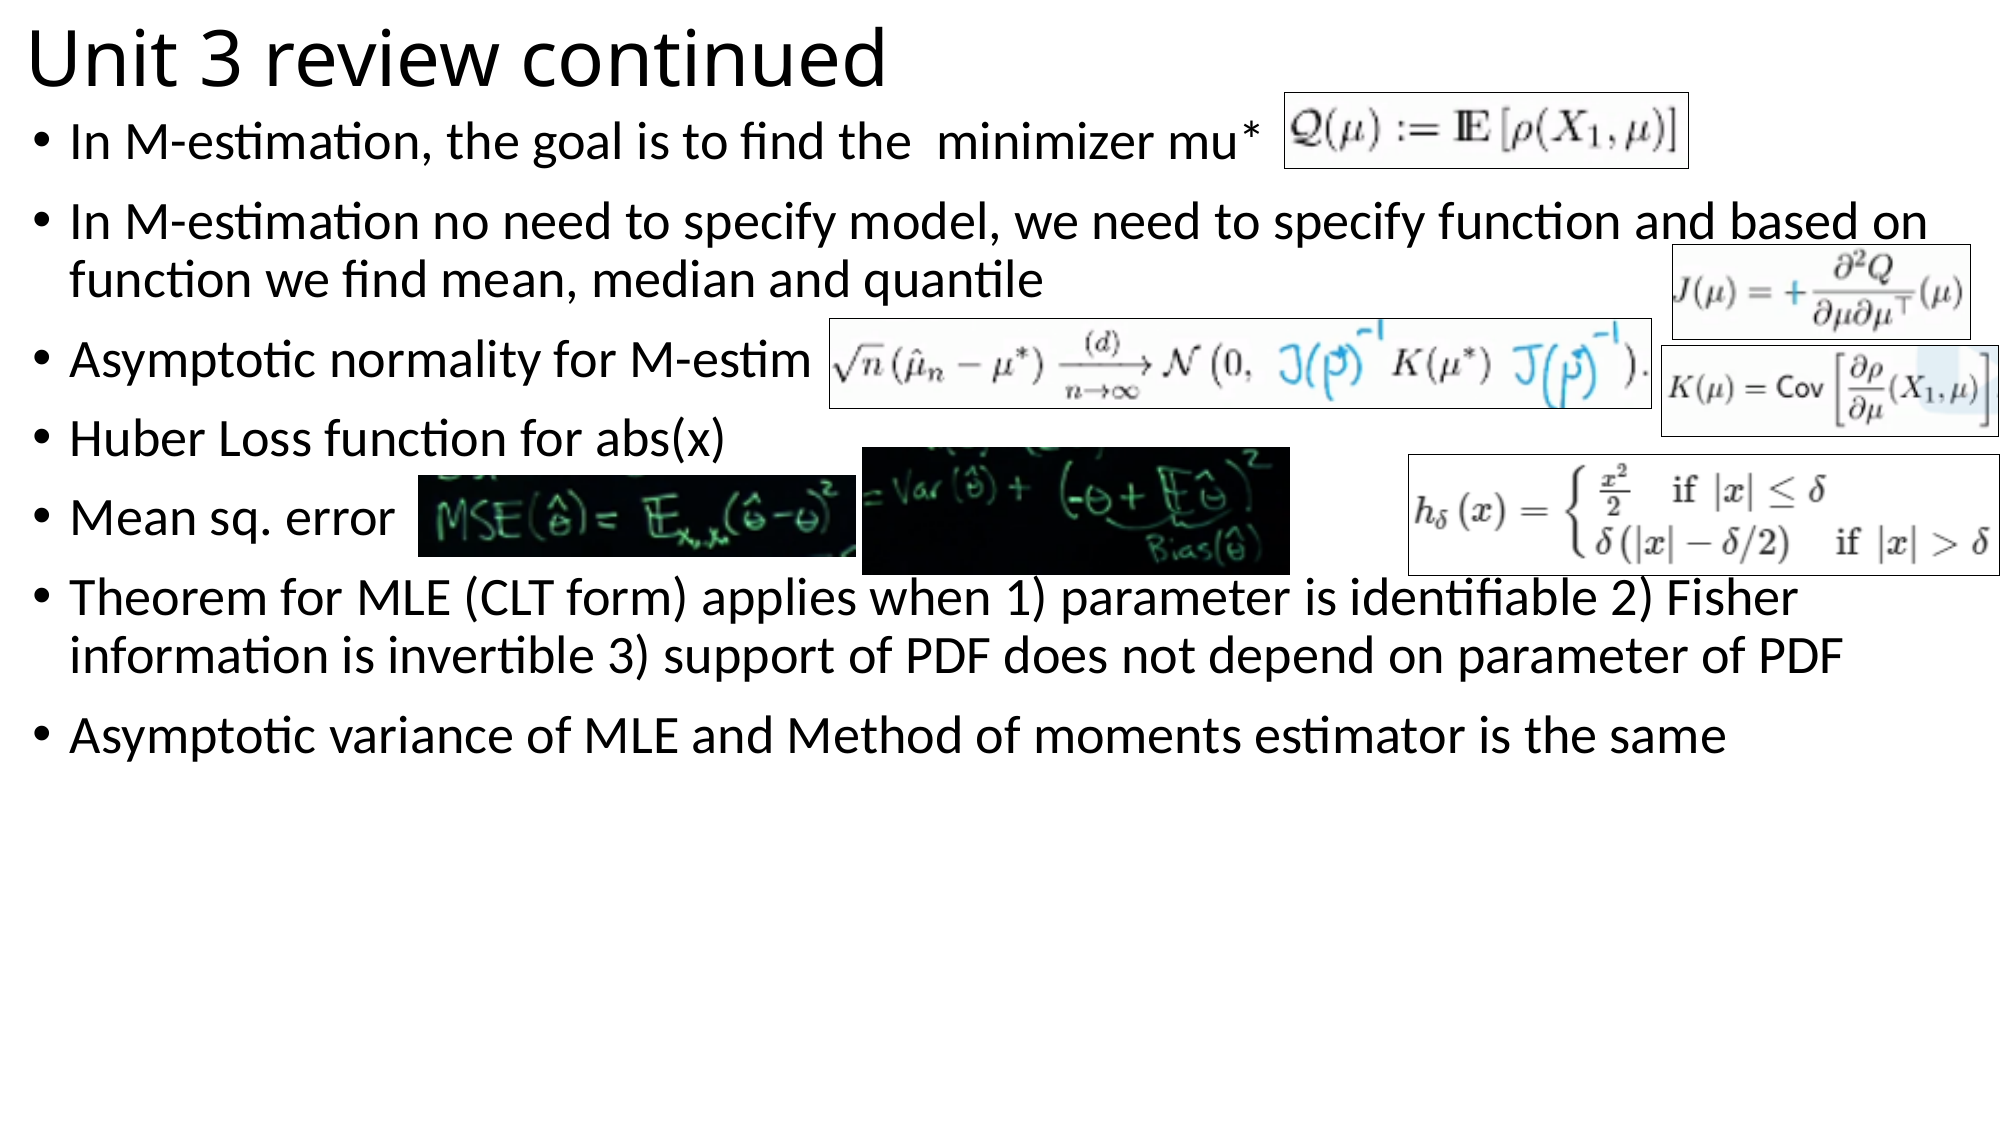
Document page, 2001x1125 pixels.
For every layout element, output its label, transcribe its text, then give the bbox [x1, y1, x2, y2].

picture [1408, 454, 2000, 576]
list In M-estimation, the goal is to find the minimizer mu* In M-estimation no need to specify model, we need to specify function and based on function we find mean, median and quantile Asymptotic normality for M-estim Huber Loss function for abs(x) Mean sq. error Theorem for MLE (CLT form) applies when 1) parameter is identifiable 2) Fisher information is invertible 3) support of PDF does not depend on parameter of PDF Asymptotic variance of MLE and Method of moments estimator is the same [17, 105, 1980, 1108]
picture [1661, 345, 1999, 437]
picture [862, 447, 1290, 575]
picture [418, 475, 856, 557]
title Unit 3 review continued [10, 11, 1998, 111]
picture [1284, 92, 1689, 169]
picture [1672, 244, 1971, 340]
picture [829, 318, 1652, 409]
